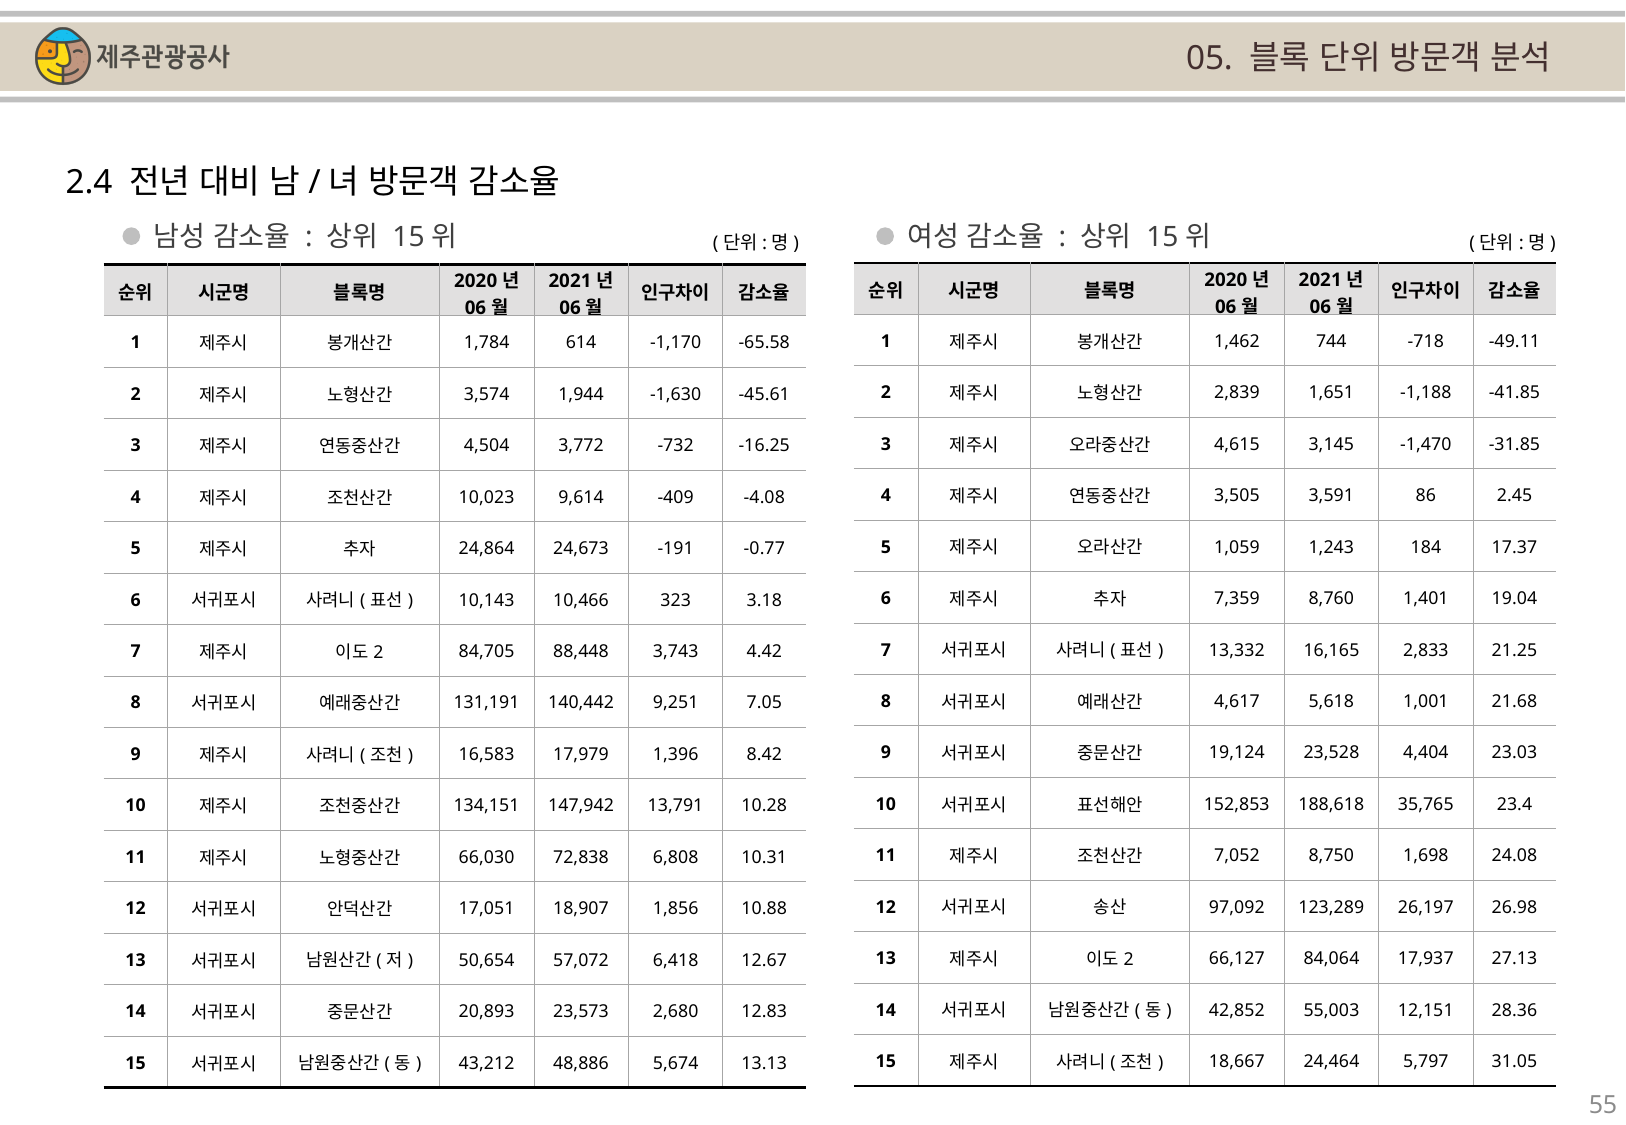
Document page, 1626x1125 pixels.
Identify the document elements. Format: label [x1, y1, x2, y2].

table_cell [104, 779, 167, 830]
table_cell [535, 1037, 628, 1086]
table_cell [168, 368, 280, 418]
table_cell [919, 829, 1030, 880]
table_cell [281, 419, 439, 470]
table_cell [1190, 366, 1284, 417]
table_cell [281, 522, 439, 573]
table_cell [919, 624, 1030, 674]
table_cell [281, 1037, 439, 1086]
table_cell [629, 934, 722, 984]
table_cell [723, 316, 806, 367]
table_cell [854, 881, 918, 931]
table_cell [1285, 469, 1378, 520]
table_header [281, 266, 439, 315]
table_cell [1474, 418, 1556, 468]
table_cell [629, 471, 722, 521]
table_cell [281, 882, 439, 933]
text_box [1454, 223, 1571, 261]
table_cell [919, 932, 1030, 983]
table_cell [104, 316, 167, 367]
table_cell [1285, 572, 1378, 623]
table_cell [723, 728, 806, 778]
table_cell [281, 471, 439, 521]
table_cell [1379, 829, 1473, 880]
table_cell [1031, 881, 1189, 931]
table_cell [281, 368, 439, 418]
table_cell [1285, 315, 1378, 365]
table_cell [440, 368, 534, 418]
table_cell [535, 882, 628, 933]
table_cell [1474, 778, 1556, 828]
table_cell [104, 1037, 167, 1086]
table_cell [281, 985, 439, 1036]
table_header [1190, 264, 1284, 314]
table_cell [104, 831, 167, 881]
table_cell [168, 779, 280, 830]
table_cell [168, 882, 280, 933]
table_cell [1474, 1035, 1556, 1063]
table_cell [1190, 675, 1284, 725]
table_cell [854, 829, 918, 880]
table_cell [1190, 881, 1284, 931]
table_cell [629, 882, 722, 933]
table_cell [281, 831, 439, 881]
table_cell [168, 522, 280, 573]
table_cell [1474, 984, 1556, 1034]
table_cell [919, 366, 1030, 417]
table_cell [1379, 418, 1473, 468]
table_cell [168, 728, 280, 778]
table_cell [104, 677, 167, 727]
table_cell [104, 728, 167, 778]
table_header [535, 266, 628, 315]
table_cell [629, 368, 722, 418]
table_cell [1285, 829, 1378, 880]
table_cell [854, 418, 918, 468]
table_cell [629, 831, 722, 881]
table_cell [1031, 315, 1189, 365]
table_cell [281, 934, 439, 984]
table_cell [919, 521, 1030, 571]
table_cell [919, 675, 1030, 725]
table_cell [1285, 726, 1378, 777]
table_cell [854, 469, 918, 520]
table_cell [104, 934, 167, 984]
table_cell [1285, 881, 1378, 931]
table_header [440, 266, 534, 315]
table_cell [1190, 624, 1284, 674]
table_cell [1379, 984, 1473, 1034]
table_cell [535, 625, 628, 676]
table_cell [1379, 366, 1473, 417]
table_cell [1474, 829, 1556, 880]
table_cell [723, 934, 806, 984]
table_cell [281, 316, 439, 367]
table_cell [854, 675, 918, 725]
table_cell [1031, 624, 1189, 674]
table_cell [440, 625, 534, 676]
table_cell [1379, 624, 1473, 674]
table_cell [440, 728, 534, 778]
table_cell [854, 572, 918, 623]
table_cell [919, 881, 1030, 931]
table_cell [535, 471, 628, 521]
table_cell [1031, 572, 1189, 623]
table_cell [440, 1037, 534, 1086]
table_cell [1474, 521, 1556, 571]
table_cell [919, 984, 1030, 1034]
table_cell [535, 316, 628, 367]
table_cell [1474, 726, 1556, 777]
table_cell [1285, 1035, 1378, 1063]
slide_number [1251, 1063, 1618, 1123]
table_cell [854, 726, 918, 777]
table_cell [168, 1037, 280, 1086]
table_cell [1190, 932, 1284, 983]
table_cell [1031, 1035, 1189, 1085]
table_cell [168, 471, 280, 521]
table_header [1379, 264, 1473, 314]
table_cell [168, 831, 280, 881]
table_cell [854, 932, 918, 983]
table_cell [168, 316, 280, 367]
table_cell [1031, 726, 1189, 777]
table_cell [854, 521, 918, 571]
table_cell [1190, 469, 1284, 520]
table_cell [440, 574, 534, 624]
table_cell [919, 418, 1030, 468]
table_cell [440, 779, 534, 830]
table_cell [1285, 932, 1378, 983]
table_cell [104, 985, 167, 1036]
table_cell [1031, 984, 1189, 1034]
table_cell [1031, 521, 1189, 571]
table_cell [629, 728, 722, 778]
table_cell [104, 882, 167, 933]
table_cell [629, 574, 722, 624]
table_cell [535, 985, 628, 1036]
table_cell [1474, 675, 1556, 725]
table_cell [440, 882, 534, 933]
table_cell [723, 779, 806, 830]
table_cell [535, 934, 628, 984]
table_cell [919, 1035, 1030, 1085]
table_cell [1190, 521, 1284, 571]
table_cell [1379, 1035, 1473, 1063]
table_cell [1379, 469, 1473, 520]
table_cell [1379, 315, 1473, 365]
table_cell [1285, 366, 1378, 417]
table_cell [854, 315, 918, 365]
table_cell [1190, 315, 1284, 365]
table_cell [919, 315, 1030, 365]
table_cell [723, 1037, 806, 1086]
table_header [854, 264, 918, 314]
table_cell [440, 677, 534, 727]
table_cell [919, 778, 1030, 828]
table_cell [168, 985, 280, 1036]
table_cell [919, 726, 1030, 777]
table_cell [854, 1035, 918, 1085]
table_cell [1474, 932, 1556, 983]
table_cell [281, 779, 439, 830]
table_cell [104, 522, 167, 573]
table_cell [1285, 778, 1378, 828]
table_cell [1031, 778, 1189, 828]
table_cell [1190, 984, 1284, 1034]
table_cell [1474, 469, 1556, 520]
table_cell [440, 831, 534, 881]
table_cell [1285, 418, 1378, 468]
table_cell [723, 625, 806, 676]
table_cell [535, 728, 628, 778]
table_cell [723, 985, 806, 1036]
table_cell [1474, 315, 1556, 365]
table_cell [168, 574, 280, 624]
table_cell [1285, 675, 1378, 725]
table_cell [168, 625, 280, 676]
table_cell [723, 522, 806, 573]
table_cell [629, 316, 722, 367]
table_cell [535, 522, 628, 573]
table_cell [629, 779, 722, 830]
table_header [919, 264, 1030, 314]
table_cell [629, 1037, 722, 1086]
table_cell [723, 419, 806, 470]
table_cell [168, 419, 280, 470]
table_cell [1190, 829, 1284, 880]
table_cell [1379, 521, 1473, 571]
table_cell [919, 572, 1030, 623]
table_cell [104, 368, 167, 418]
table_cell [854, 624, 918, 674]
table_cell [104, 419, 167, 470]
table_header [168, 266, 280, 315]
table_cell [1190, 1035, 1284, 1085]
table_cell [168, 934, 280, 984]
table_cell [1379, 675, 1473, 725]
table_cell [1190, 572, 1284, 623]
text_box [121, 210, 472, 260]
table_cell [1031, 932, 1189, 983]
table_cell [1285, 624, 1378, 674]
table_cell [723, 471, 806, 521]
table_cell [440, 316, 534, 367]
table_header [104, 266, 167, 315]
table_cell [723, 574, 806, 624]
table_header [723, 266, 806, 315]
table_cell [281, 677, 439, 727]
table_cell [440, 471, 534, 521]
table_cell [440, 934, 534, 984]
table_cell [723, 677, 806, 727]
table_cell [854, 778, 918, 828]
table_cell [1285, 521, 1378, 571]
table_cell [1474, 366, 1556, 417]
table_header [1285, 264, 1378, 314]
table_cell [629, 985, 722, 1036]
table_cell [281, 728, 439, 778]
table_cell [104, 625, 167, 676]
table_cell [1379, 572, 1473, 623]
table_cell [854, 984, 918, 1034]
table_cell [723, 368, 806, 418]
table_cell [629, 419, 722, 470]
table_cell [440, 419, 534, 470]
table_cell [1190, 778, 1284, 828]
table_cell [723, 882, 806, 933]
table_cell [440, 985, 534, 1036]
picture [31, 26, 232, 87]
table_cell [1031, 366, 1189, 417]
table_cell [1285, 984, 1378, 1034]
text_box [875, 210, 1226, 260]
table_cell [1190, 726, 1284, 777]
table_cell [1379, 726, 1473, 777]
table_cell [1474, 572, 1556, 623]
table_cell [1474, 881, 1556, 931]
table_cell [535, 368, 628, 418]
table_cell [919, 469, 1030, 520]
table_cell [629, 677, 722, 727]
table_cell [1379, 778, 1473, 828]
table_cell [535, 419, 628, 470]
table_cell [535, 779, 628, 830]
table_cell [1379, 932, 1473, 983]
table_cell [1474, 624, 1556, 674]
table_cell [1379, 881, 1473, 931]
table_cell [104, 471, 167, 521]
table_cell [723, 831, 806, 881]
table_cell [168, 677, 280, 727]
table_cell [854, 366, 918, 417]
table_header [1474, 264, 1556, 314]
table_cell [440, 522, 534, 573]
table_cell [281, 574, 439, 624]
table_cell [1031, 469, 1189, 520]
table_cell [535, 677, 628, 727]
table_cell [1031, 829, 1189, 880]
table_cell [535, 574, 628, 624]
table_cell [535, 831, 628, 881]
table_cell [1031, 675, 1189, 725]
table_cell [281, 625, 439, 676]
table_header [629, 266, 722, 315]
table_cell [104, 574, 167, 624]
table_cell [1190, 418, 1284, 468]
table_cell [1031, 418, 1189, 468]
table_cell [629, 625, 722, 676]
table_cell [629, 522, 722, 573]
table_header [1031, 264, 1189, 314]
text_box [698, 223, 814, 261]
text_box [1042, 28, 1595, 84]
text_box [50, 152, 1144, 208]
